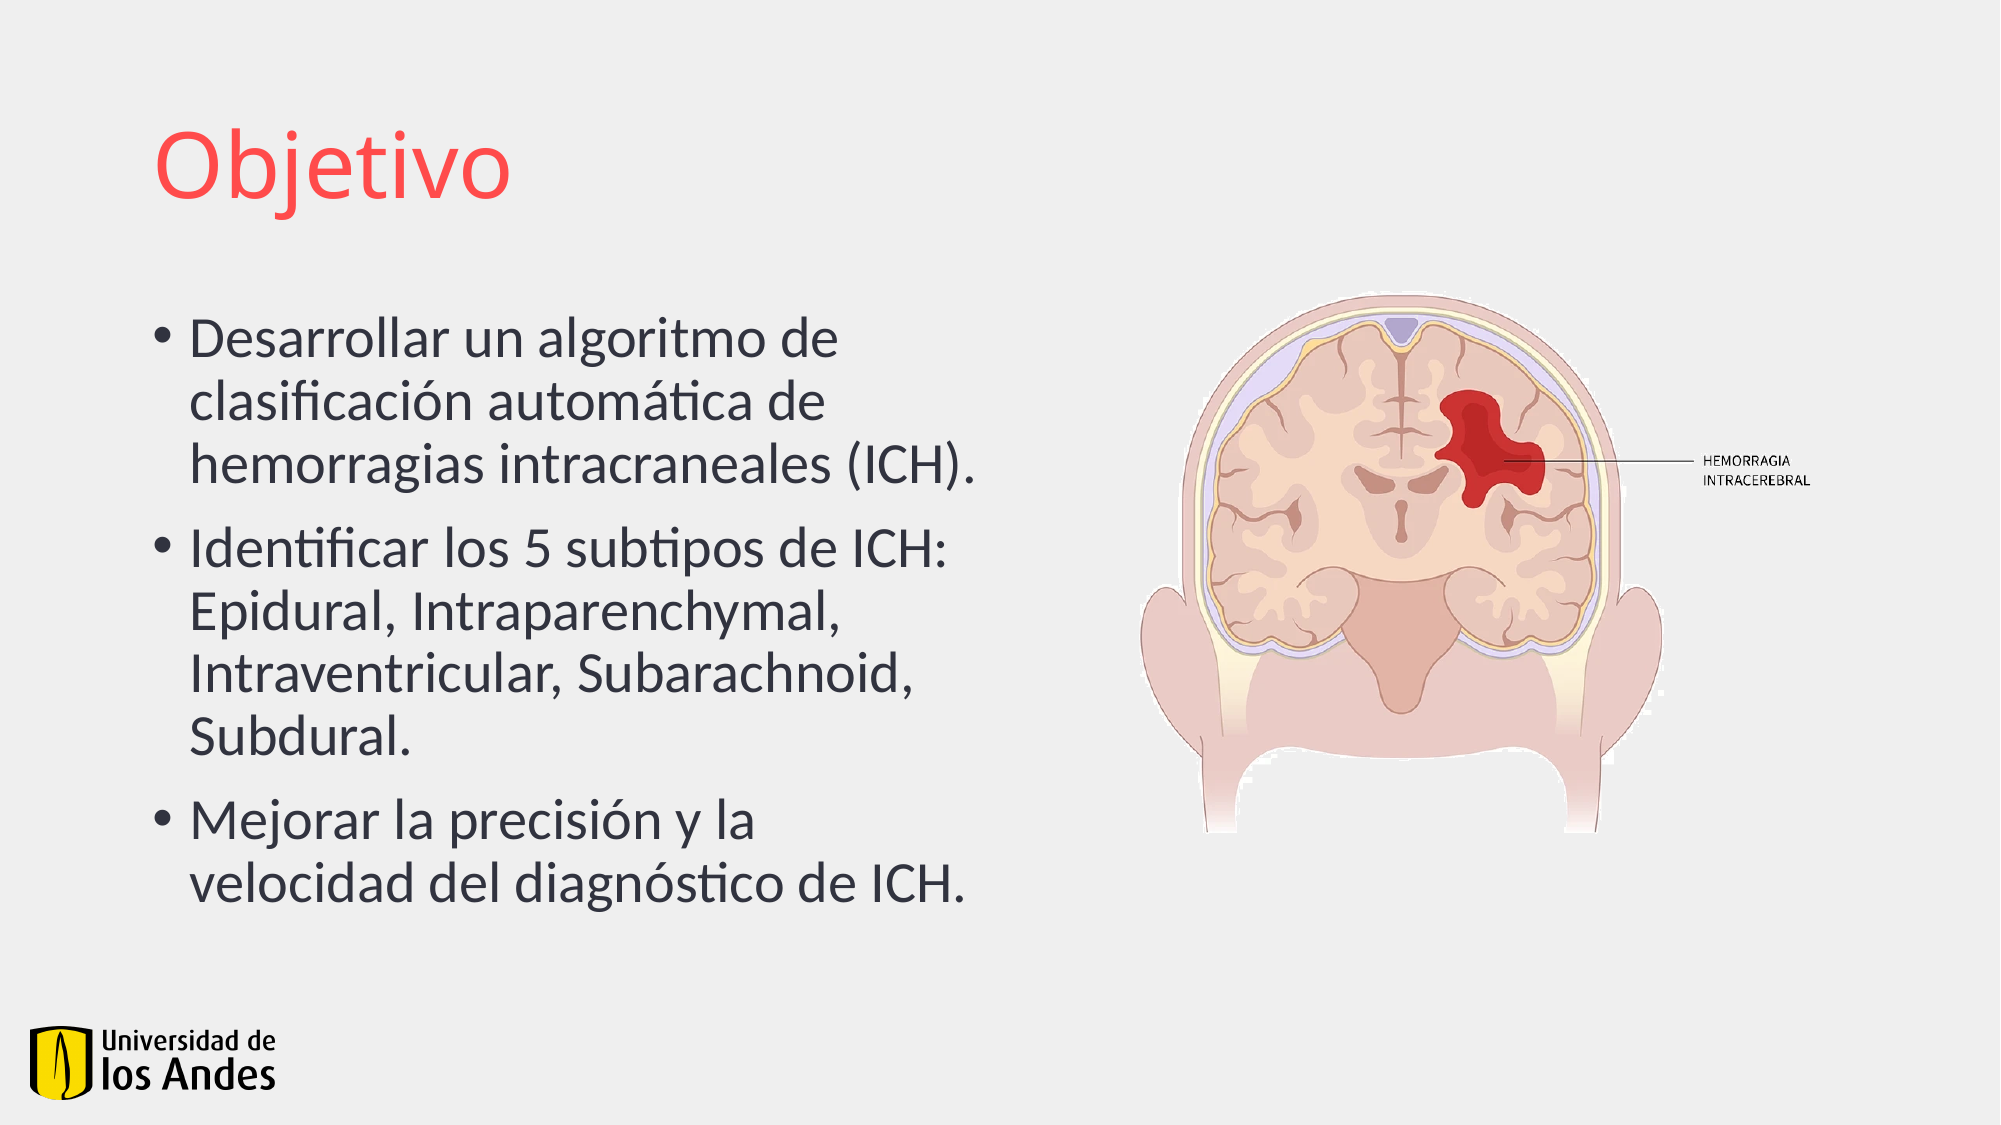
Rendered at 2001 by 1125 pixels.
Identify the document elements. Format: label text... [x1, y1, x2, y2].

title Objetivo [137, 59, 1863, 278]
list Desarrollar un algoritmo de clasificación automática de hemorragias intracraneales (ICH). Identificar los 5 subtipos de ICH: Epidural, Intraparenchymal, Intraventricular, Subarachnoid, Subdural. Mejorar la precisión y la velocidad del diagnóstico de ICH. [137, 299, 1000, 930]
picture [1129, 277, 1863, 867]
picture [30, 1026, 275, 1100]
